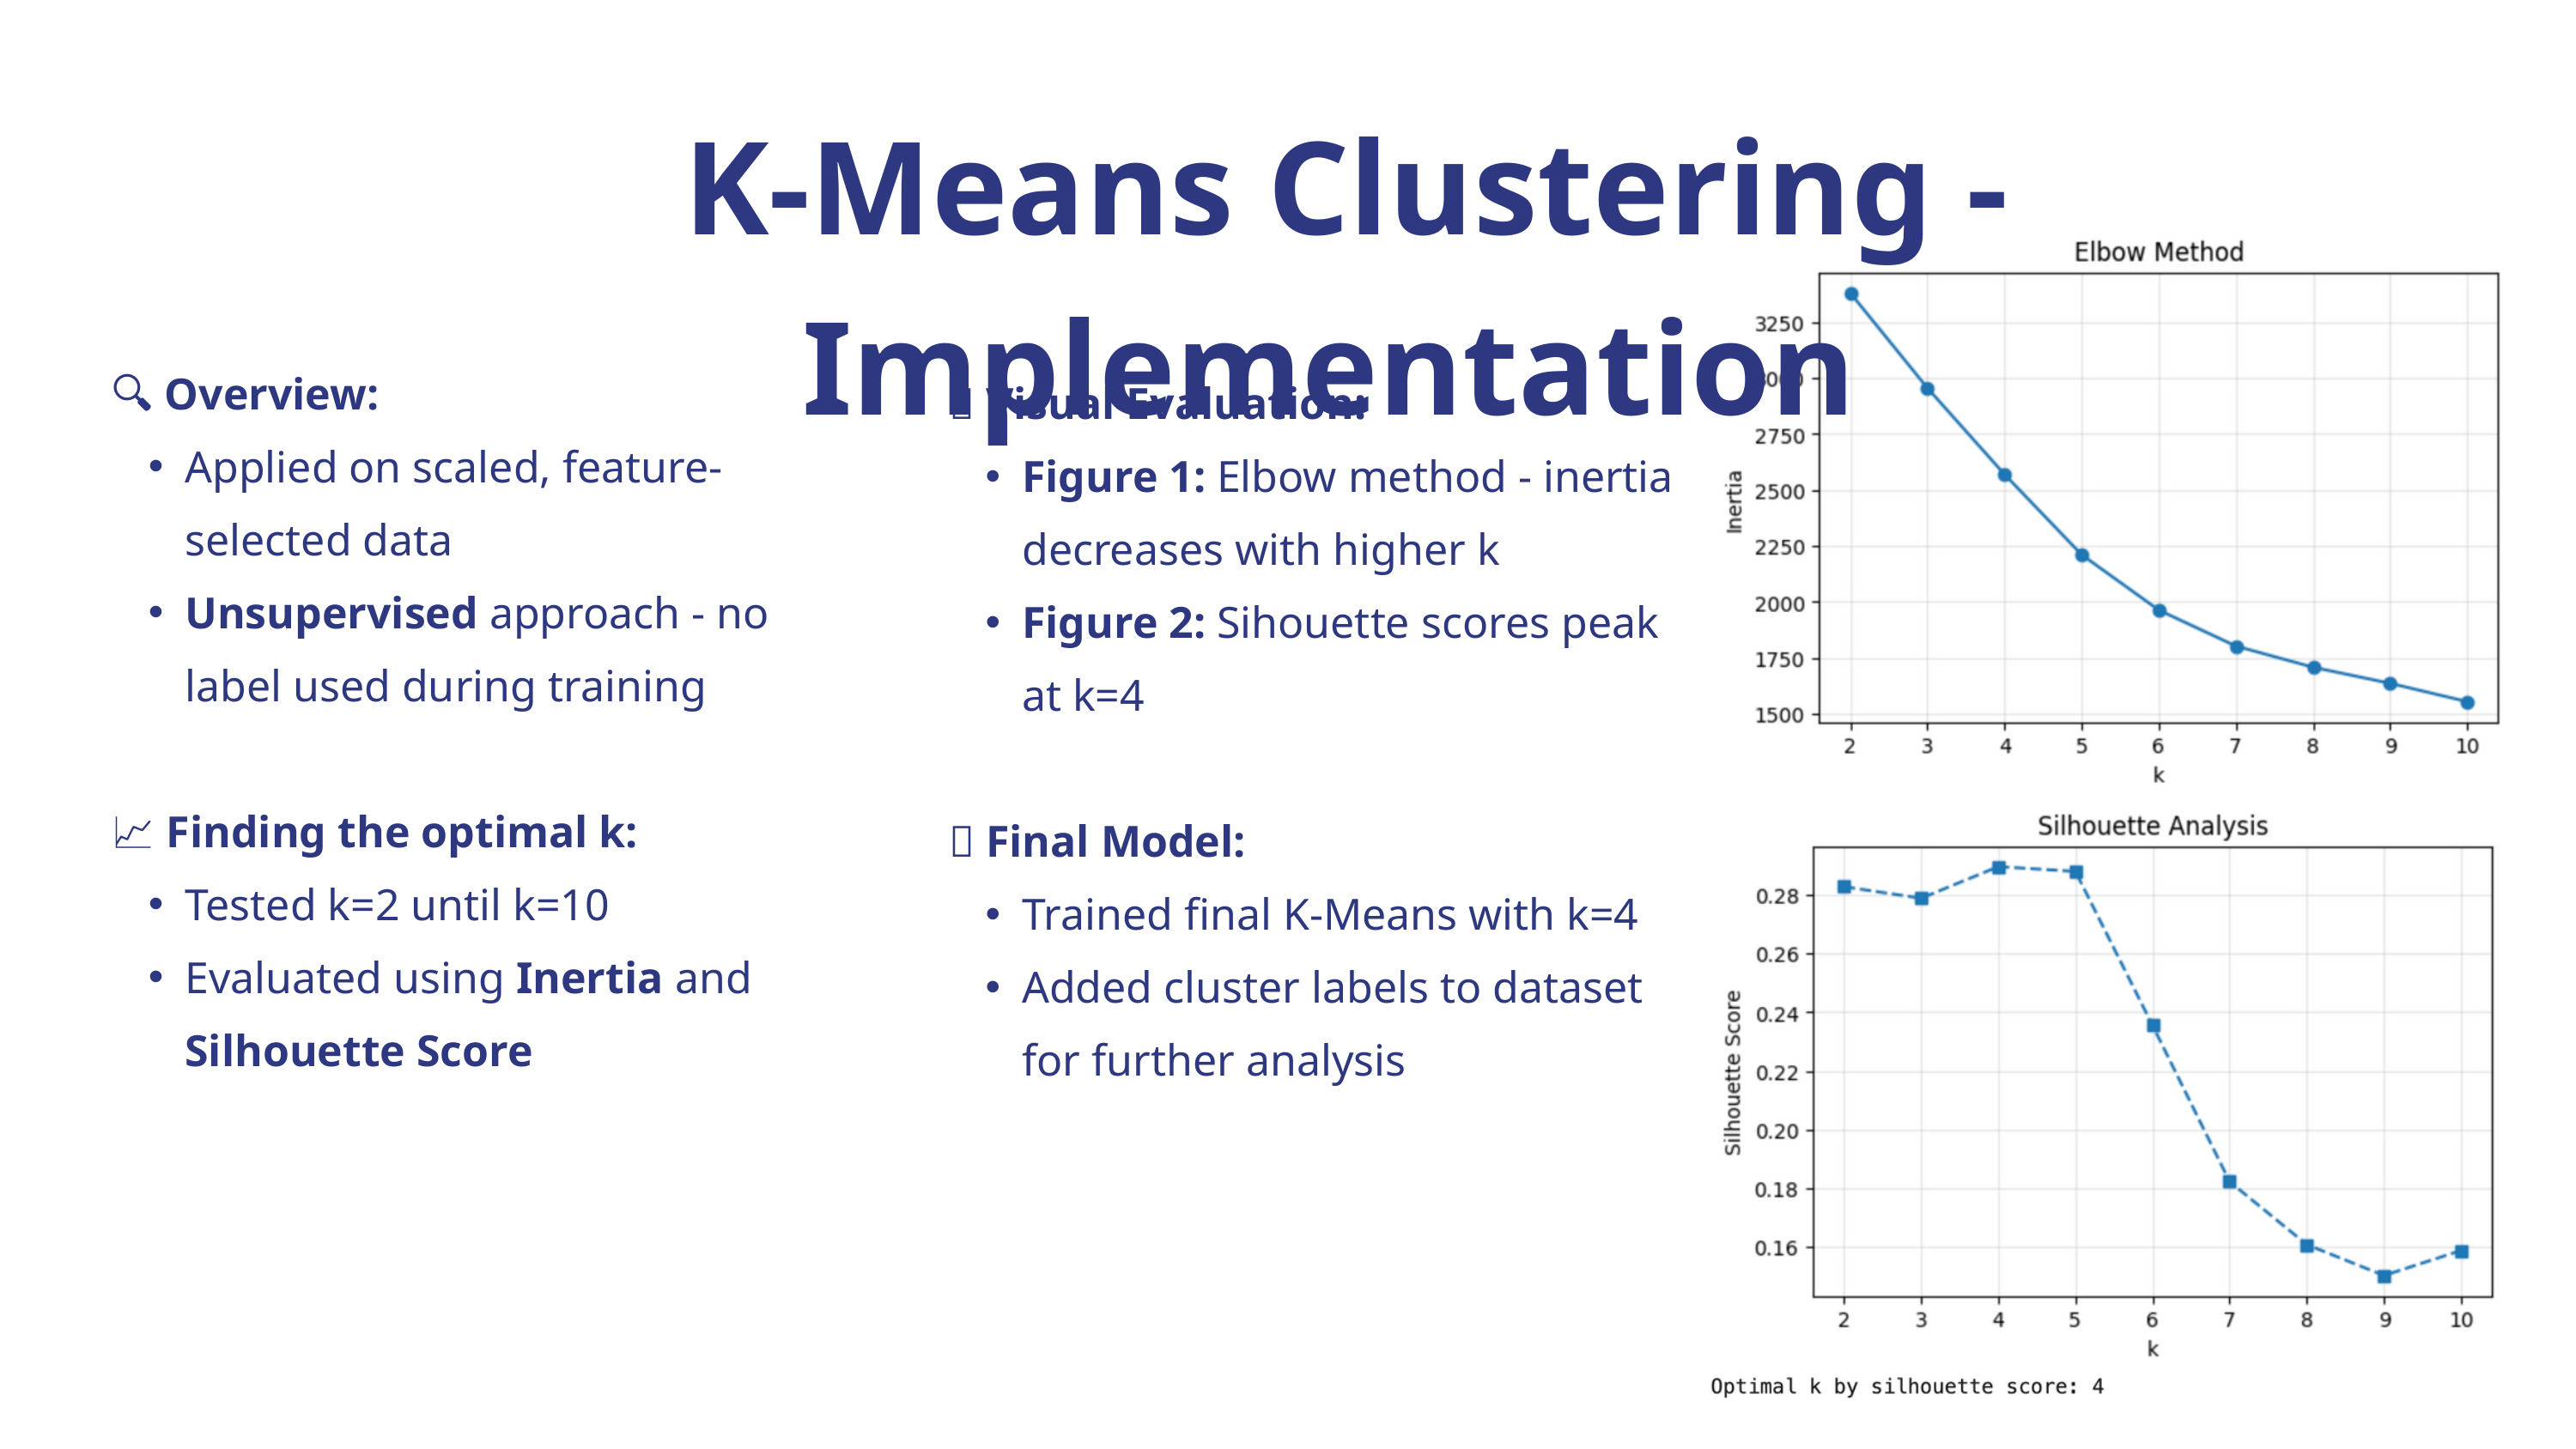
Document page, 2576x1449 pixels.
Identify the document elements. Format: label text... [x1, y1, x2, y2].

text_box 🔍 Overview: Applied on scaled, feature-selected data Unsupervised approach - no label used during training 📈 Finding the optimal k: Tested k=2 until k=10 Evaluated using Inertia and Silhouette Score [112, 345, 872, 1076]
text_box [1708, 228, 2521, 1405]
text_box K-Means Clustering - Implementation [337, 80, 2322, 441]
text_box 🔬 Visual Evaluation: Figure 1: Elbow method - inertia decreases with higher k Figure 2: Sihouette scores peak at k=4 ✅ Final Model: Trained final K-Means with k=4 Added cluster labels to dataset for further analysis [949, 355, 1709, 1085]
